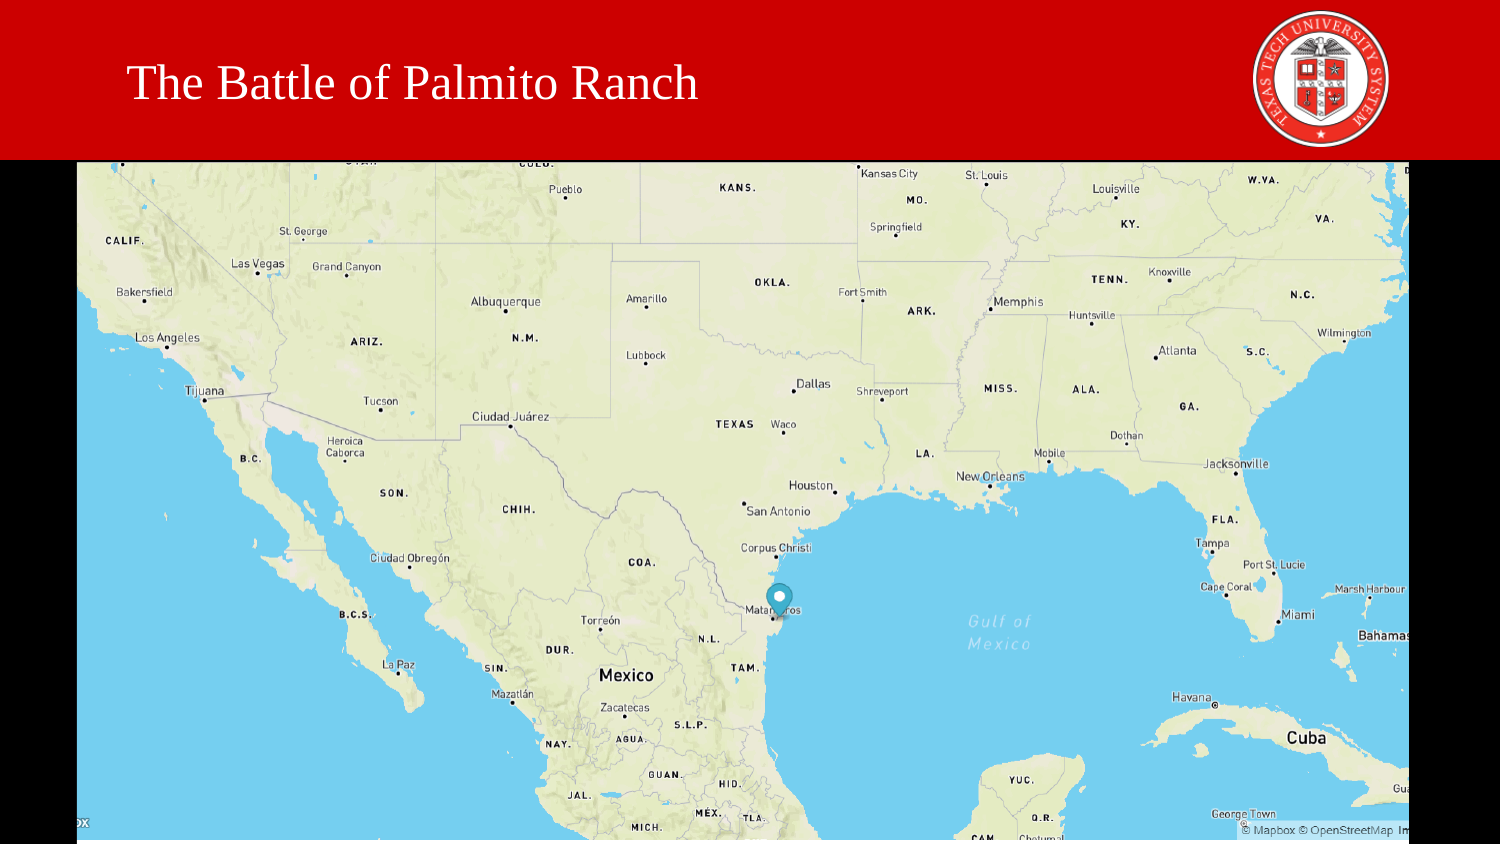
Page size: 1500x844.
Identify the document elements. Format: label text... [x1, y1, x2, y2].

picture [76, 162, 1410, 844]
title The Battle of Palmito Ranch [111, 9, 1389, 150]
